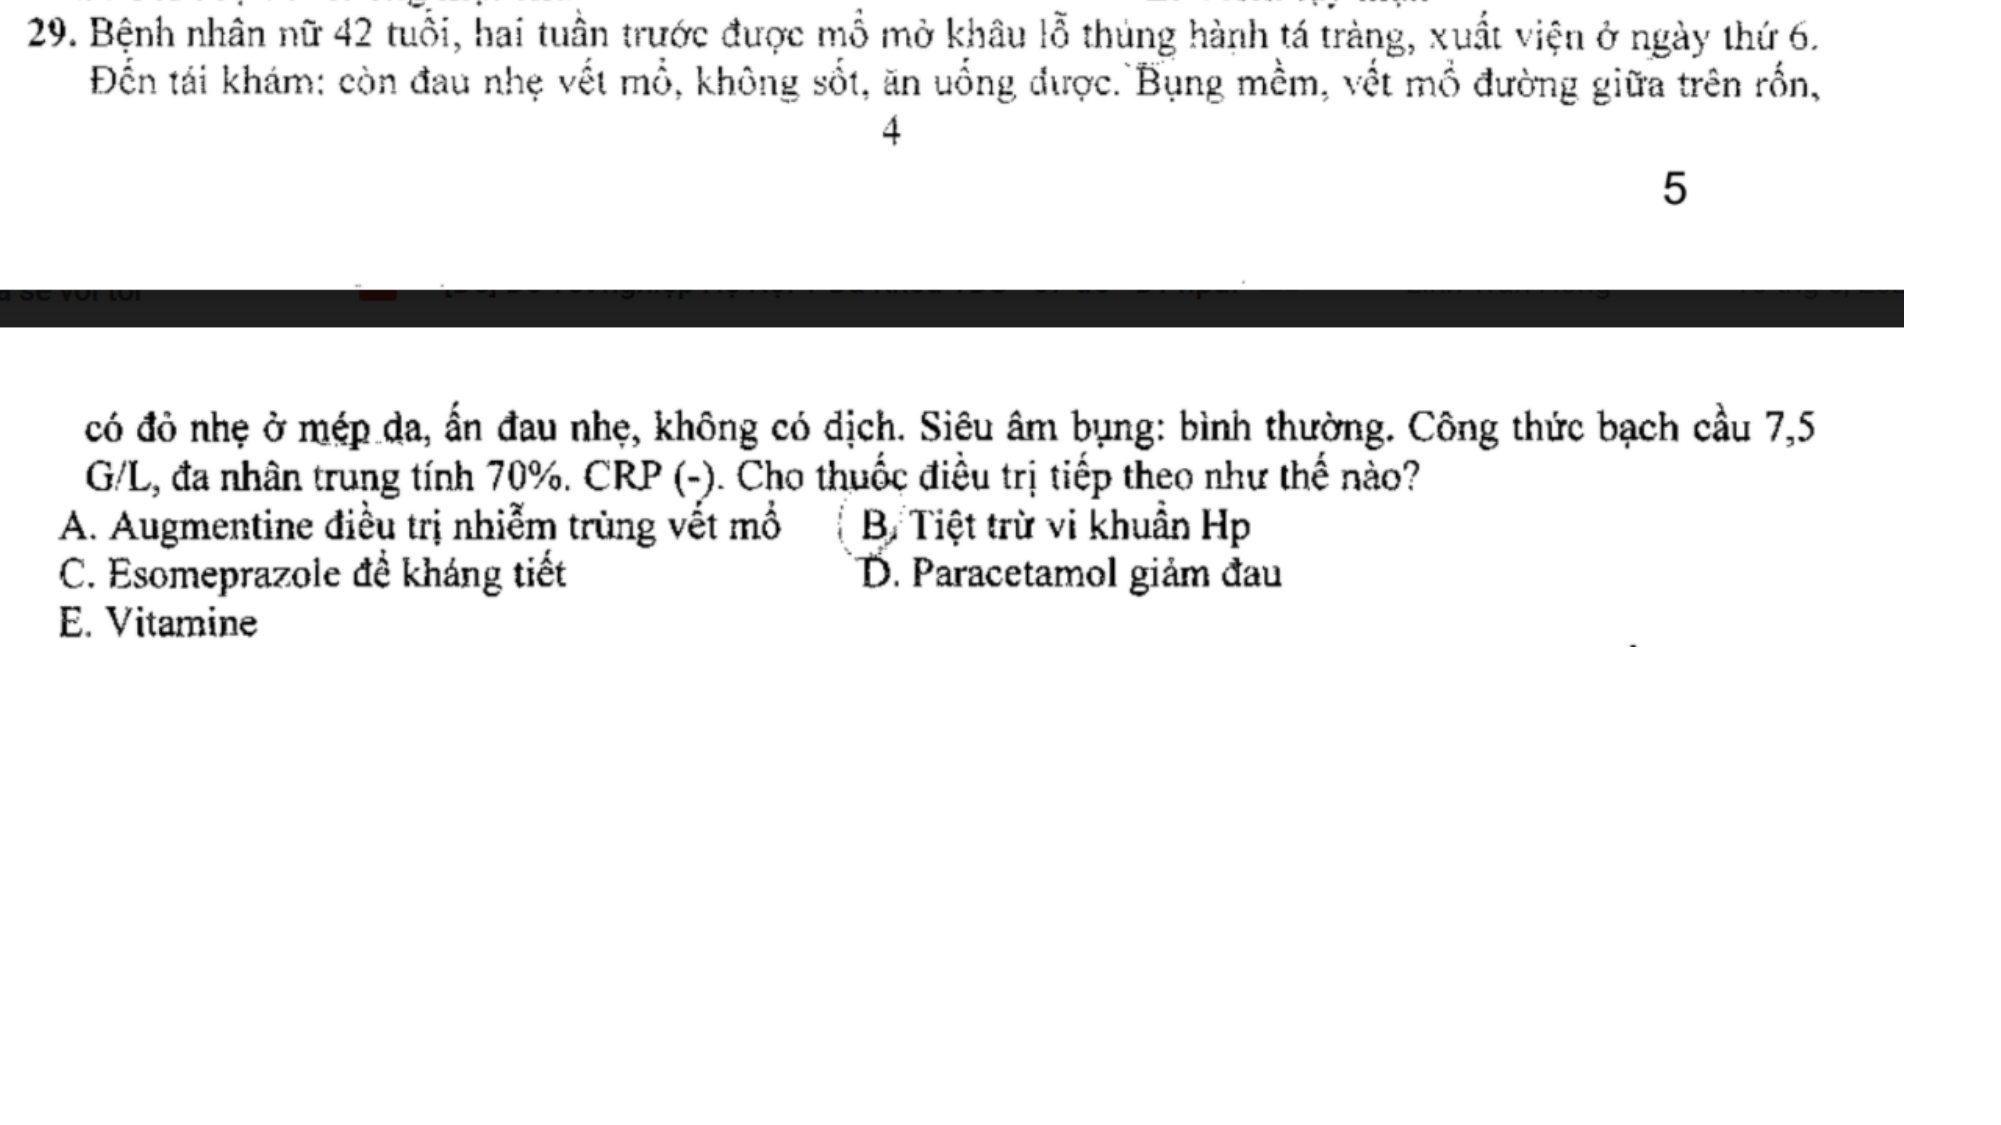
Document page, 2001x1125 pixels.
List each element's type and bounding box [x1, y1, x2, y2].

picture [0, 0, 1904, 647]
